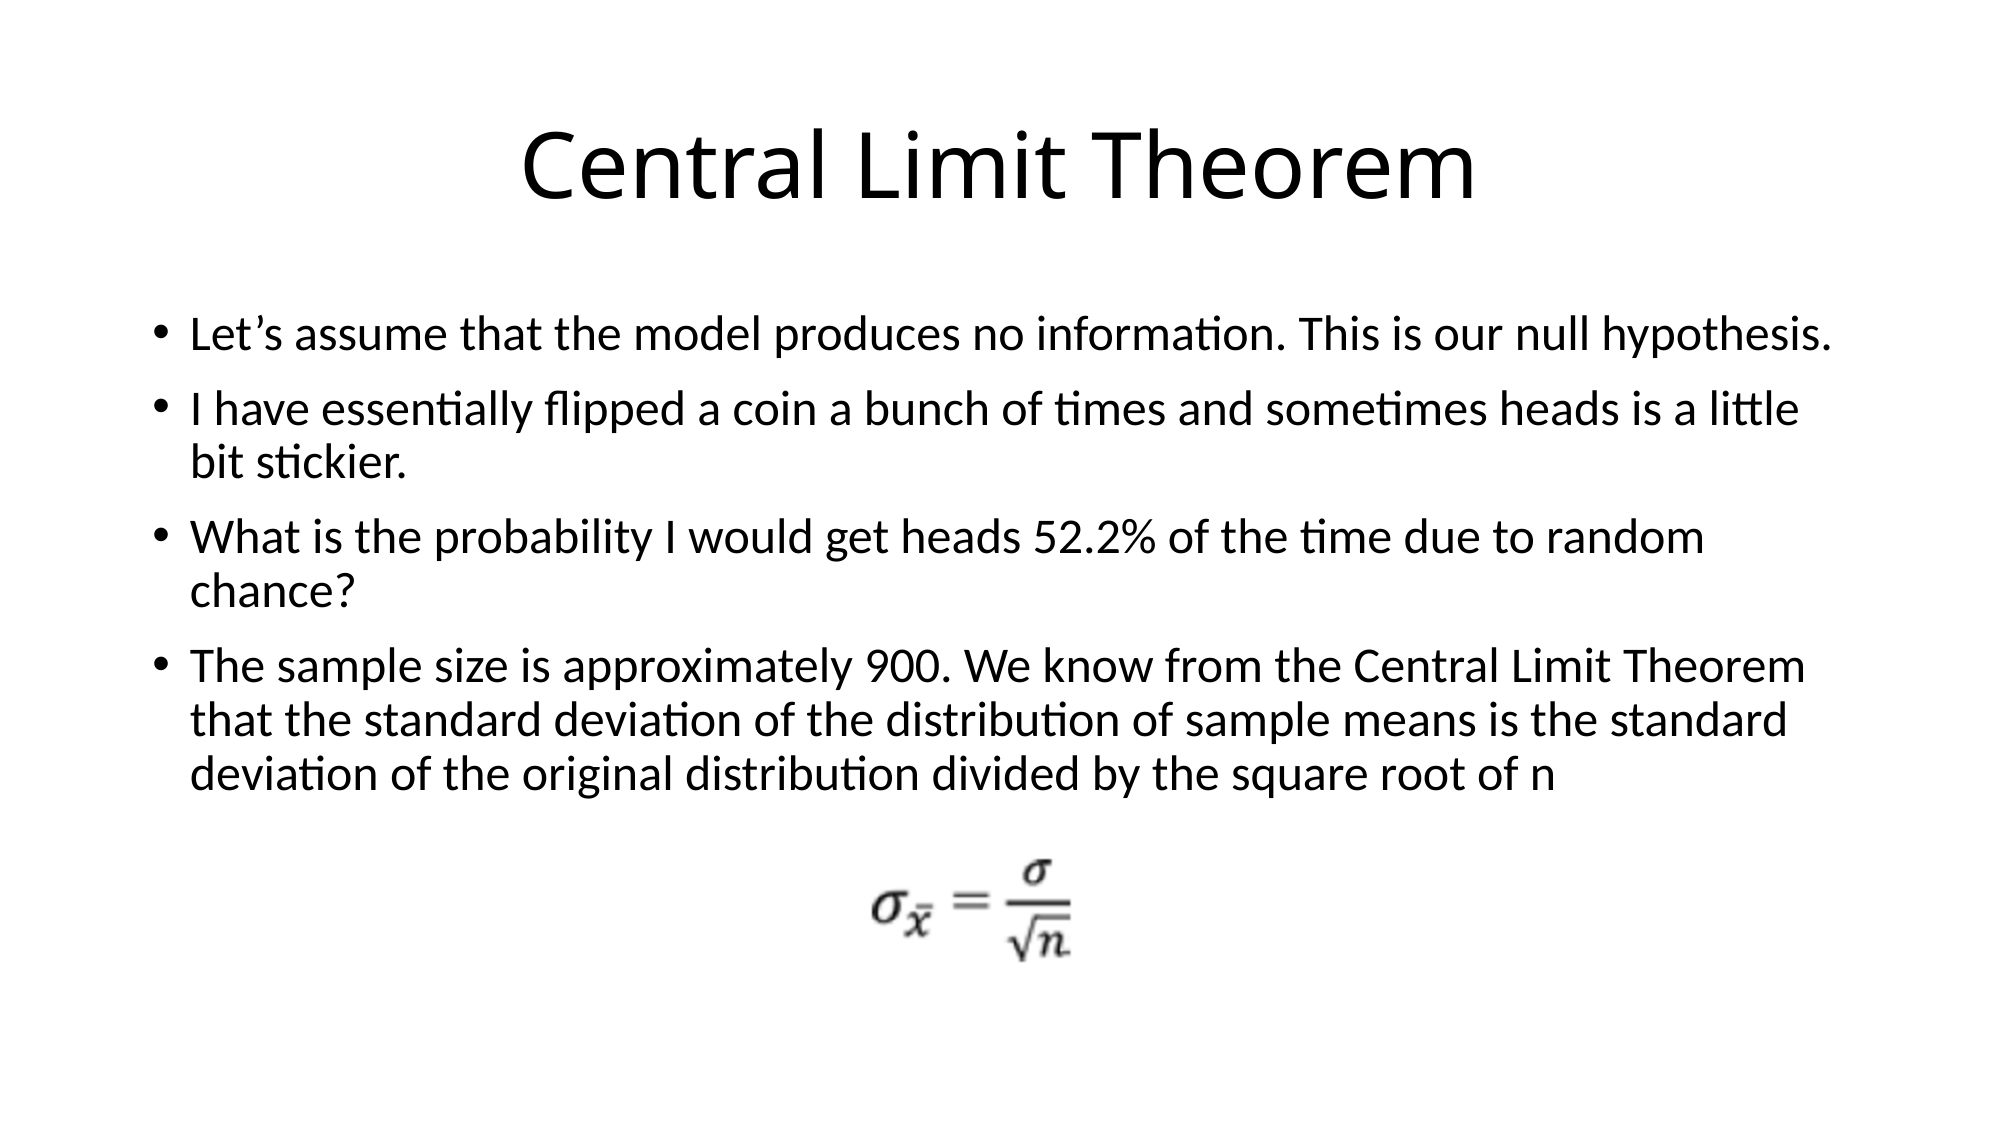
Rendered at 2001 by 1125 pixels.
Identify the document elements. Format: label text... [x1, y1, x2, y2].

title Central Limit Theorem [137, 59, 1863, 278]
picture [849, 828, 1225, 993]
list Let’s assume that the model produces no information. This is our null hypothesis. I have essentially flipped a coin a bunch of times and sometimes heads is a little bit stickier. What is the probability I would get heads 52.2% of the time due to random chance? The sample size is approximately 900. We know from the Central Limit Theorem that the standard deviation of the distribution of sample means is the standard deviation of the original distribution divided by the square root of n [137, 299, 1863, 1014]
